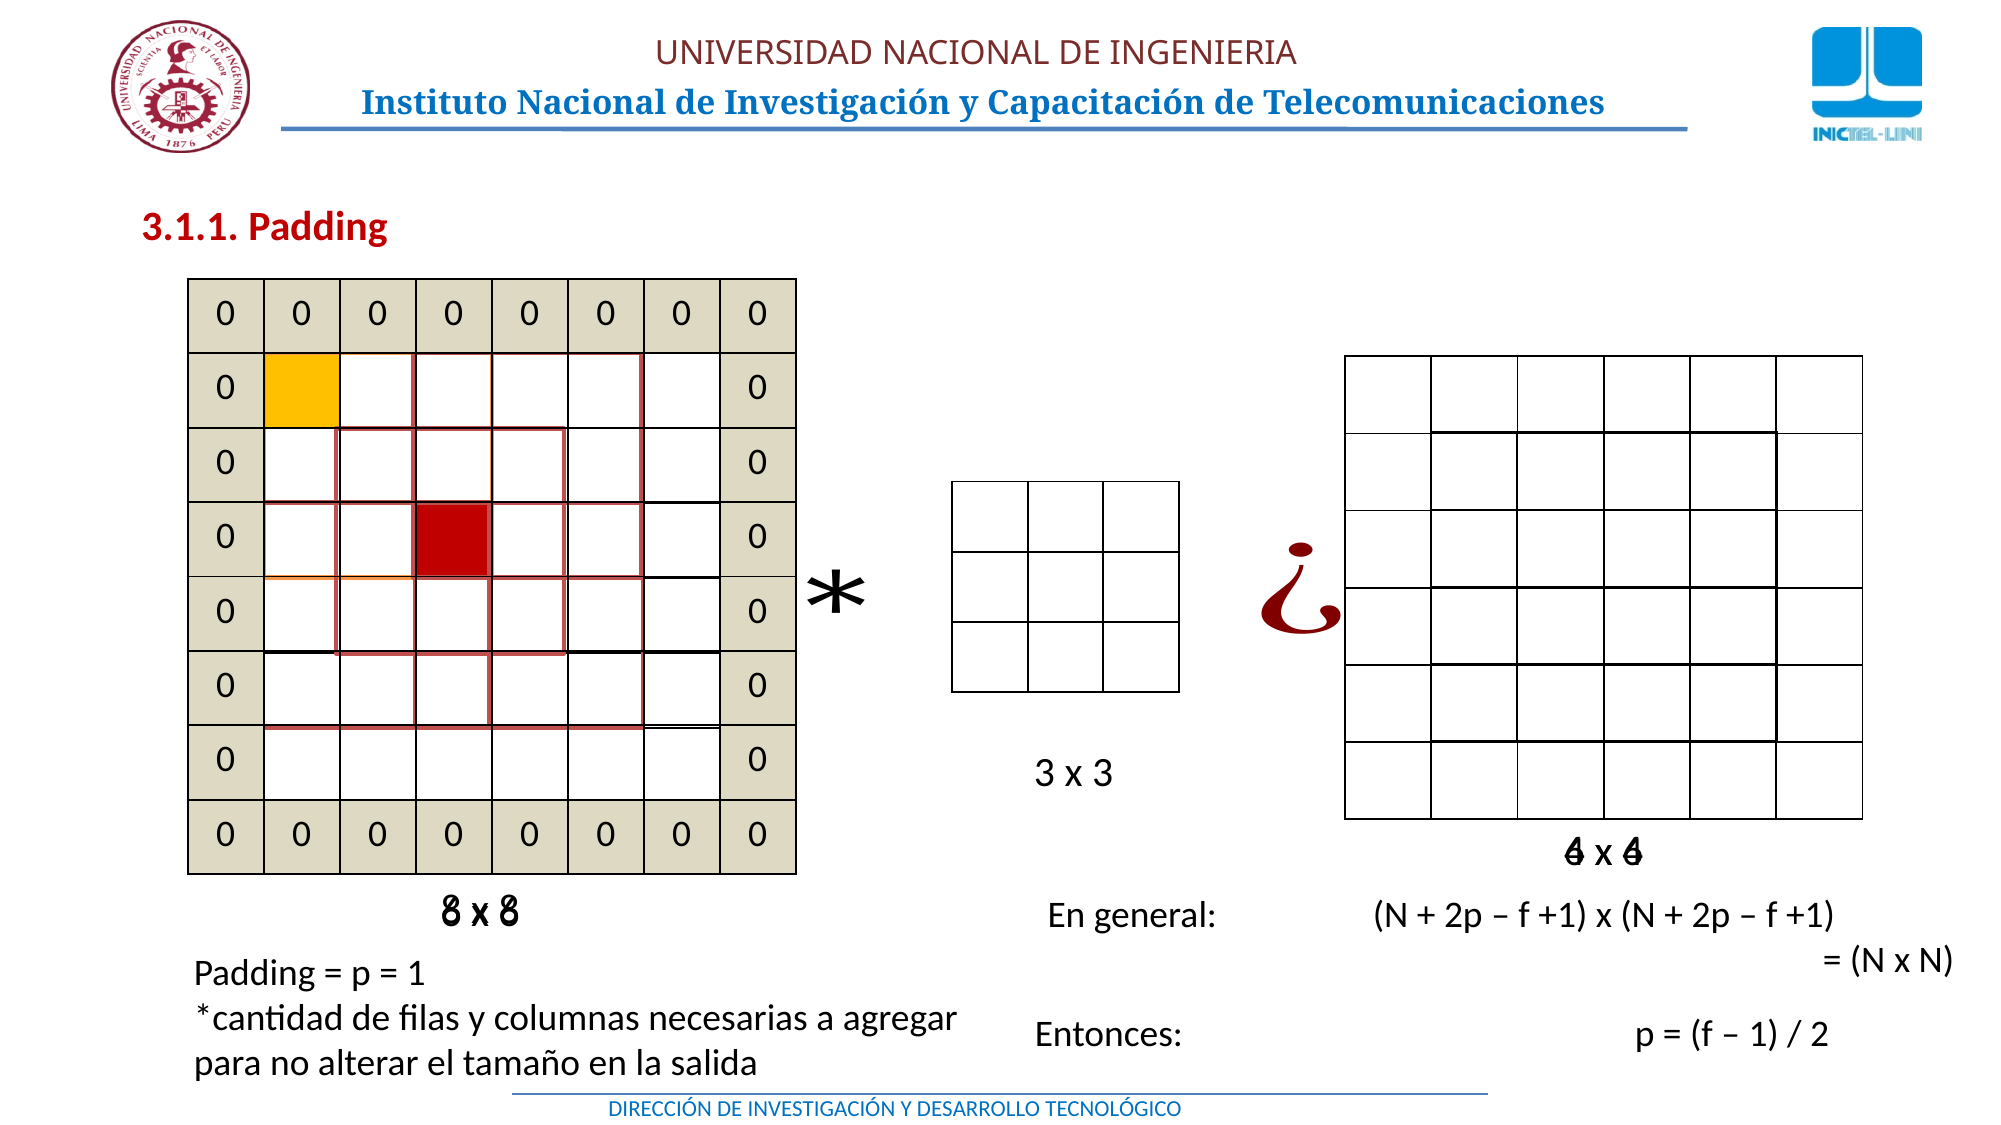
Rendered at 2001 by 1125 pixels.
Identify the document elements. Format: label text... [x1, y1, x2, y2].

table_cell [341, 354, 415, 427]
picture [1912, 27, 1922, 33]
table_cell [417, 577, 491, 650]
table_cell [1432, 666, 1517, 741]
table_header 0 [341, 280, 415, 352]
table_cell 0 [721, 503, 795, 576]
table_cell 0 [189, 577, 263, 650]
table_cell [417, 652, 491, 724]
table_cell [417, 354, 491, 427]
table_cell [953, 623, 1027, 691]
table_cell [1518, 666, 1603, 741]
text_box 8 x 8 [425, 874, 536, 940]
table_cell [1691, 434, 1775, 510]
table_cell [265, 652, 339, 724]
table_cell [341, 429, 415, 501]
table_header 0 [569, 280, 643, 352]
table_cell [1777, 511, 1862, 587]
table_cell [493, 652, 567, 724]
table_cell [1691, 743, 1775, 818]
table_cell [1104, 623, 1178, 691]
table_cell 0 [265, 801, 339, 873]
table_cell [1518, 511, 1603, 587]
table_cell [1691, 589, 1775, 664]
picture [1812, 109, 1922, 141]
text_box 6 x 6 [1549, 816, 1659, 882]
table_cell [1777, 743, 1862, 818]
table_cell [1518, 434, 1603, 510]
table_cell [1605, 434, 1689, 510]
table_cell [417, 429, 491, 501]
table_cell [645, 429, 719, 501]
table_cell [493, 726, 567, 799]
table_cell 0 [721, 577, 795, 650]
table_cell [569, 577, 643, 650]
text_box 3 x 3 [1019, 737, 1129, 802]
table_cell [1605, 511, 1689, 587]
table_header 0 [189, 280, 263, 352]
table_cell [1346, 589, 1430, 664]
table_cell [569, 503, 643, 576]
table_cell [265, 354, 339, 427]
table_cell 0 [721, 801, 795, 873]
table_cell 0 [189, 429, 263, 501]
table_cell [1432, 589, 1517, 664]
table_cell 0 [341, 801, 415, 873]
table_cell [1104, 553, 1178, 621]
text_box 3.1.1. Padding [126, 191, 413, 256]
table_cell [569, 354, 643, 427]
table_cell [265, 726, 339, 799]
picture [111, 20, 250, 153]
table_cell [569, 429, 643, 501]
table_cell [645, 354, 719, 427]
table_cell 0 [189, 354, 263, 427]
table_cell [1029, 623, 1102, 691]
table_header [1691, 357, 1775, 433]
picture [1812, 27, 1922, 101]
table_header 0 [417, 280, 491, 352]
table_cell [1432, 434, 1517, 510]
text_box En general: (N + 2p – f +1) x (N + 2p – f +1) = (N x N) [1032, 882, 1978, 987]
table_cell [645, 652, 719, 724]
text_box Entonces: p = (f – 1) / 2 [1020, 1001, 1853, 1061]
table_cell [417, 726, 491, 799]
table_cell [569, 652, 643, 724]
table_cell 0 [493, 801, 567, 873]
table_cell 0 [721, 354, 795, 427]
table_header [1432, 357, 1517, 433]
table_cell [493, 354, 567, 427]
table_cell [1777, 589, 1862, 664]
table_cell [1518, 743, 1603, 818]
table_header 0 [493, 280, 567, 352]
table_cell [1691, 511, 1775, 587]
table_cell [265, 503, 339, 576]
table_cell 0 [189, 652, 263, 724]
table_cell [1346, 511, 1430, 587]
table_cell 0 [189, 503, 263, 576]
table_cell [1605, 589, 1689, 664]
table_cell 0 [189, 726, 263, 799]
table_cell 0 [721, 429, 795, 501]
table_header [1346, 357, 1430, 433]
table_header 0 [721, 280, 795, 352]
table_cell [645, 503, 719, 576]
table_cell [341, 577, 415, 650]
table_cell [493, 503, 567, 576]
table_header [1605, 357, 1689, 433]
table_cell [1518, 589, 1603, 664]
table_cell [1777, 666, 1862, 741]
table_header [1029, 482, 1102, 551]
table_cell 0 [645, 801, 719, 873]
table_header [953, 482, 1027, 551]
table_header [1518, 357, 1603, 433]
table_cell [265, 577, 339, 650]
table_cell [1691, 666, 1775, 741]
table_cell [493, 429, 567, 501]
table_cell [341, 503, 415, 576]
table_cell [1346, 743, 1430, 818]
table_cell 0 [721, 652, 795, 724]
picture [1812, 27, 1821, 38]
table_cell [341, 726, 415, 799]
table_cell [1432, 511, 1517, 587]
table_cell 0 [721, 726, 795, 799]
table_cell [1346, 434, 1430, 510]
table_header 0 [265, 280, 339, 352]
table_header [1104, 482, 1178, 551]
table_header 0 [645, 280, 719, 352]
table_cell [417, 503, 491, 576]
table_cell [493, 577, 567, 650]
text_box Padding = p = 1 *cantidad de filas y columnas necesarias a agregar para no alterar el tamaño en la salida [179, 940, 974, 1091]
table_cell [645, 726, 719, 799]
table_cell [1029, 553, 1102, 621]
table_cell [1432, 743, 1517, 818]
table_cell 0 [189, 801, 263, 873]
table_cell [1605, 666, 1689, 741]
table_cell [1777, 434, 1862, 510]
table_cell [341, 652, 415, 724]
table_cell [645, 577, 719, 650]
table_cell [953, 553, 1027, 621]
table_cell [265, 429, 339, 501]
table_cell 0 [569, 801, 643, 873]
table_cell 0 [417, 801, 491, 873]
table_cell [1346, 666, 1430, 741]
table_cell [569, 726, 643, 799]
table_cell [1605, 743, 1689, 818]
table_header [1777, 357, 1862, 433]
